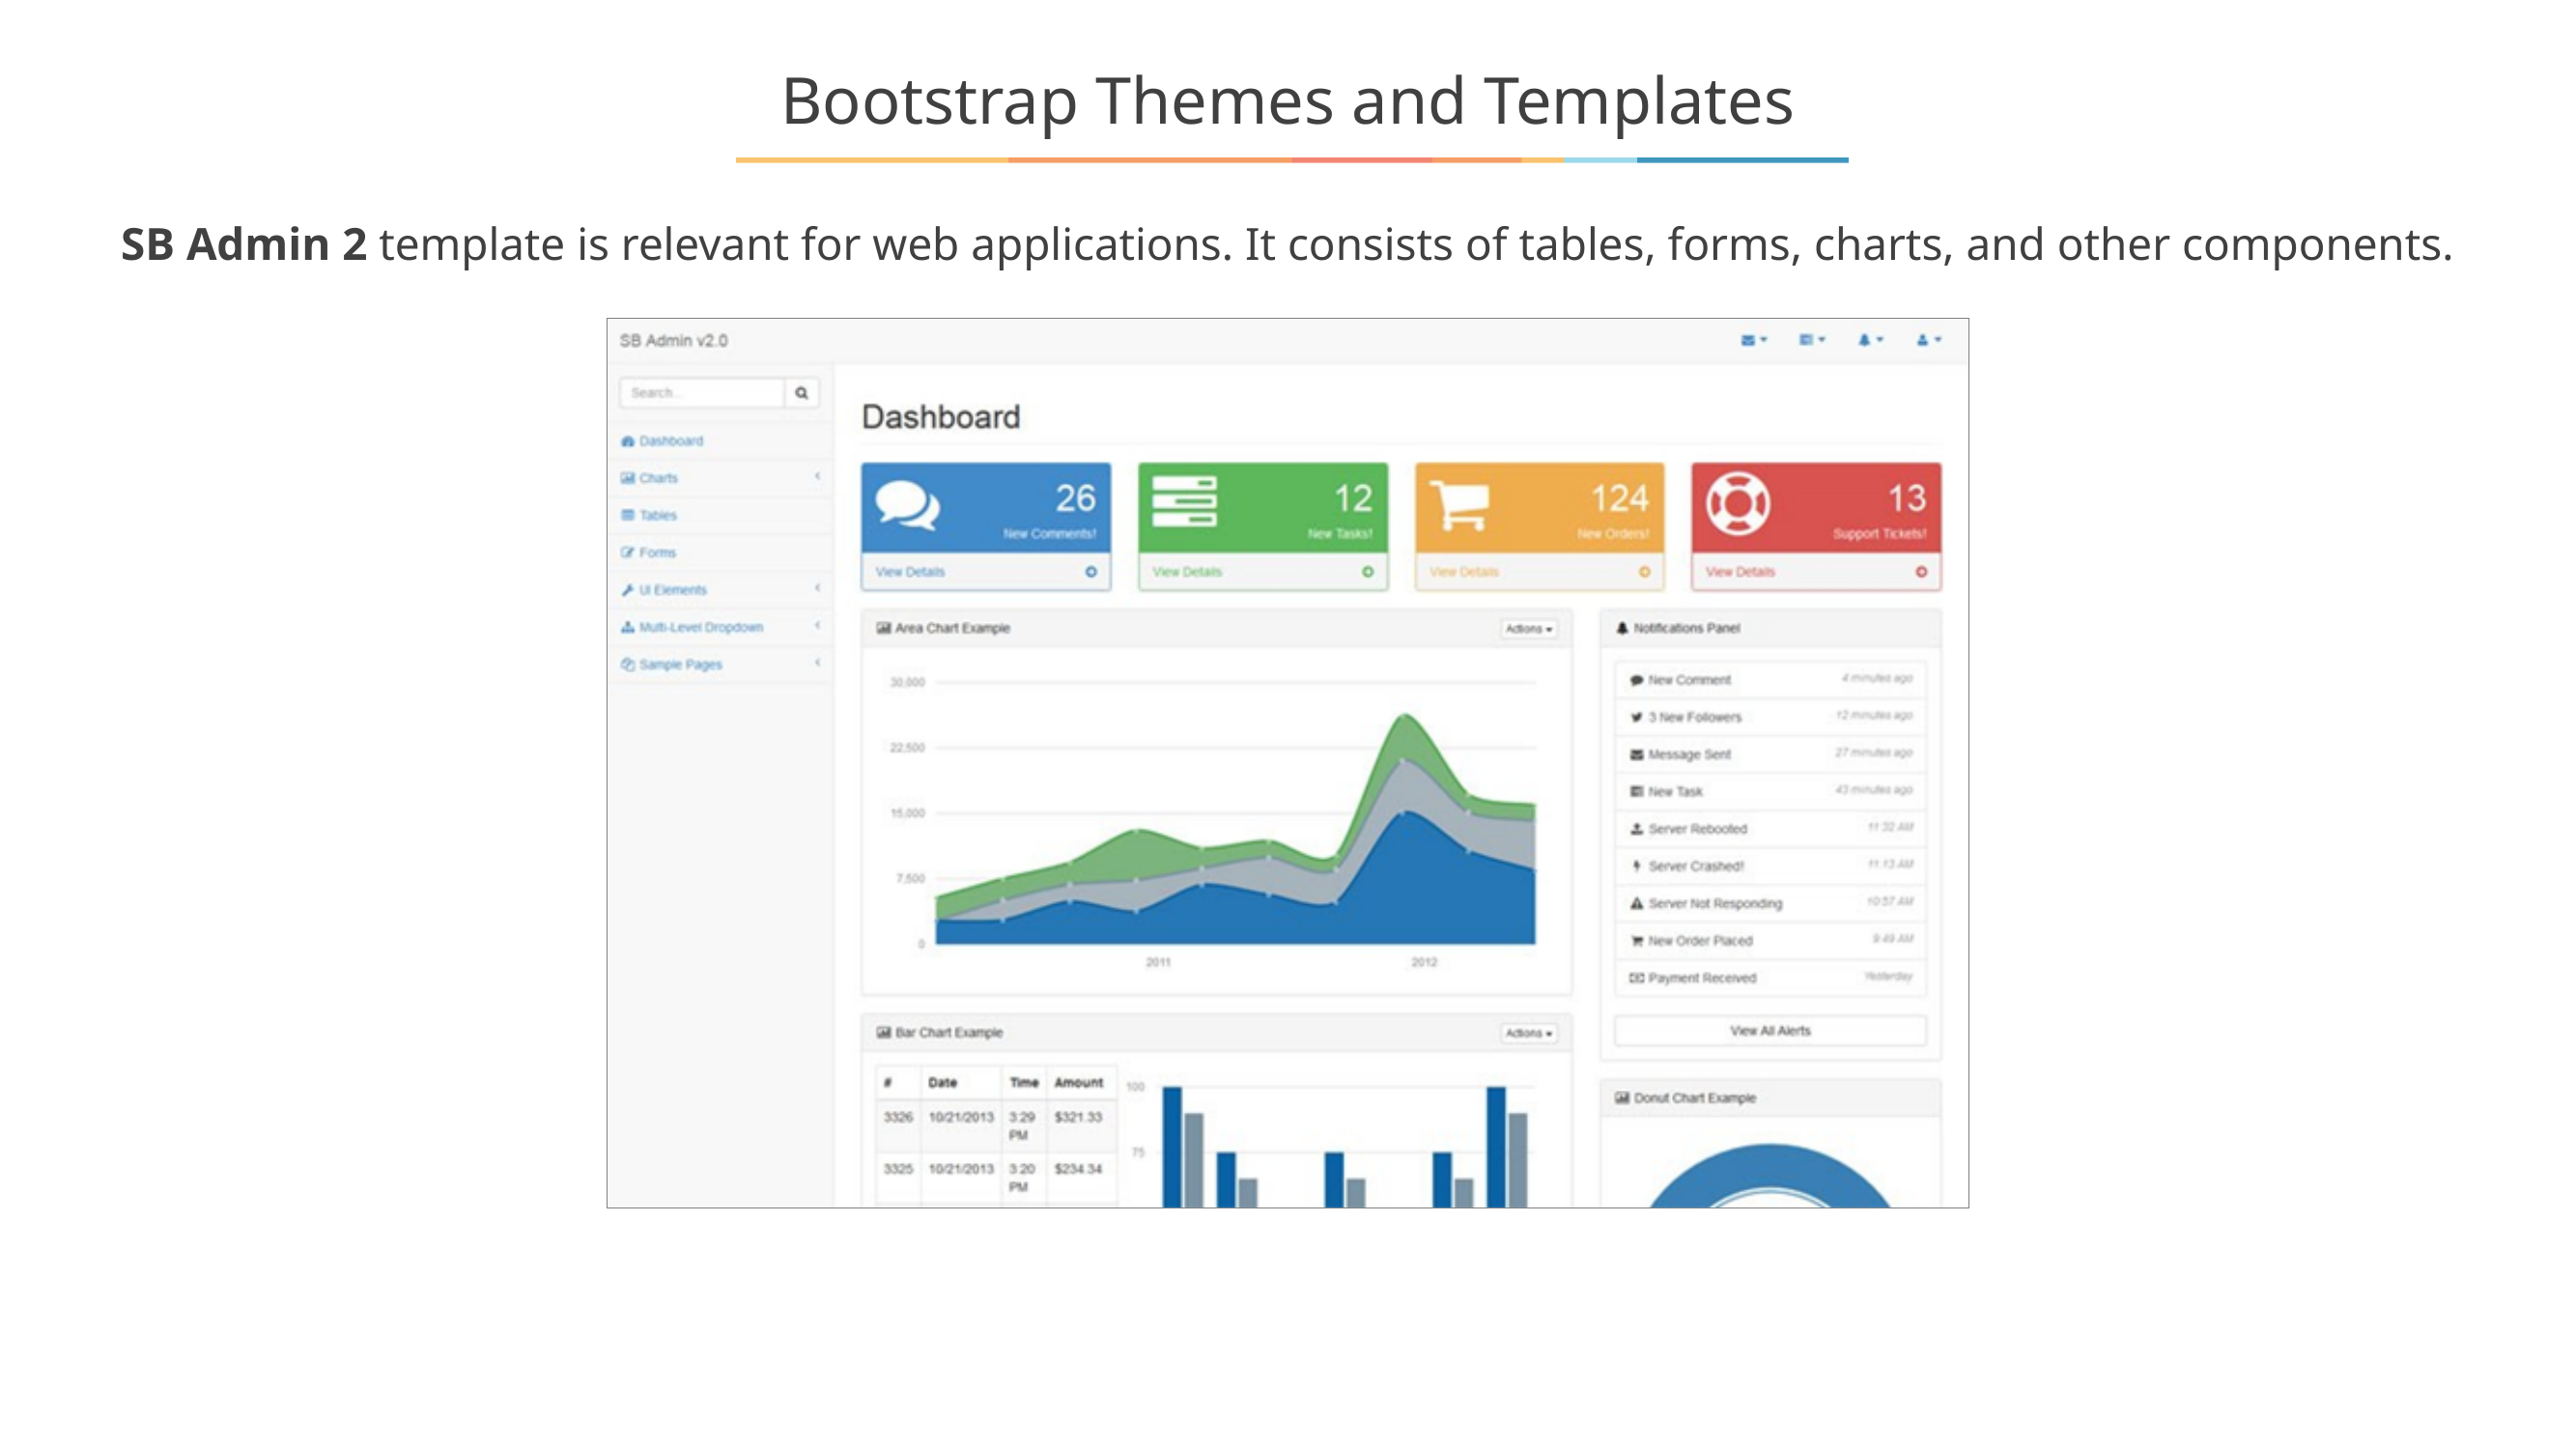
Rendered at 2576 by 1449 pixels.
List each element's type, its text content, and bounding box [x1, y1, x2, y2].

text_box SB Admin 2 template is relevant for web applications. It consists of tables, forms, charts, and other components. [76, 202, 2500, 277]
picture [736, 140, 1849, 181]
picture [607, 318, 1969, 1208]
title Bootstrap Themes and Templates [0, 50, 2576, 156]
